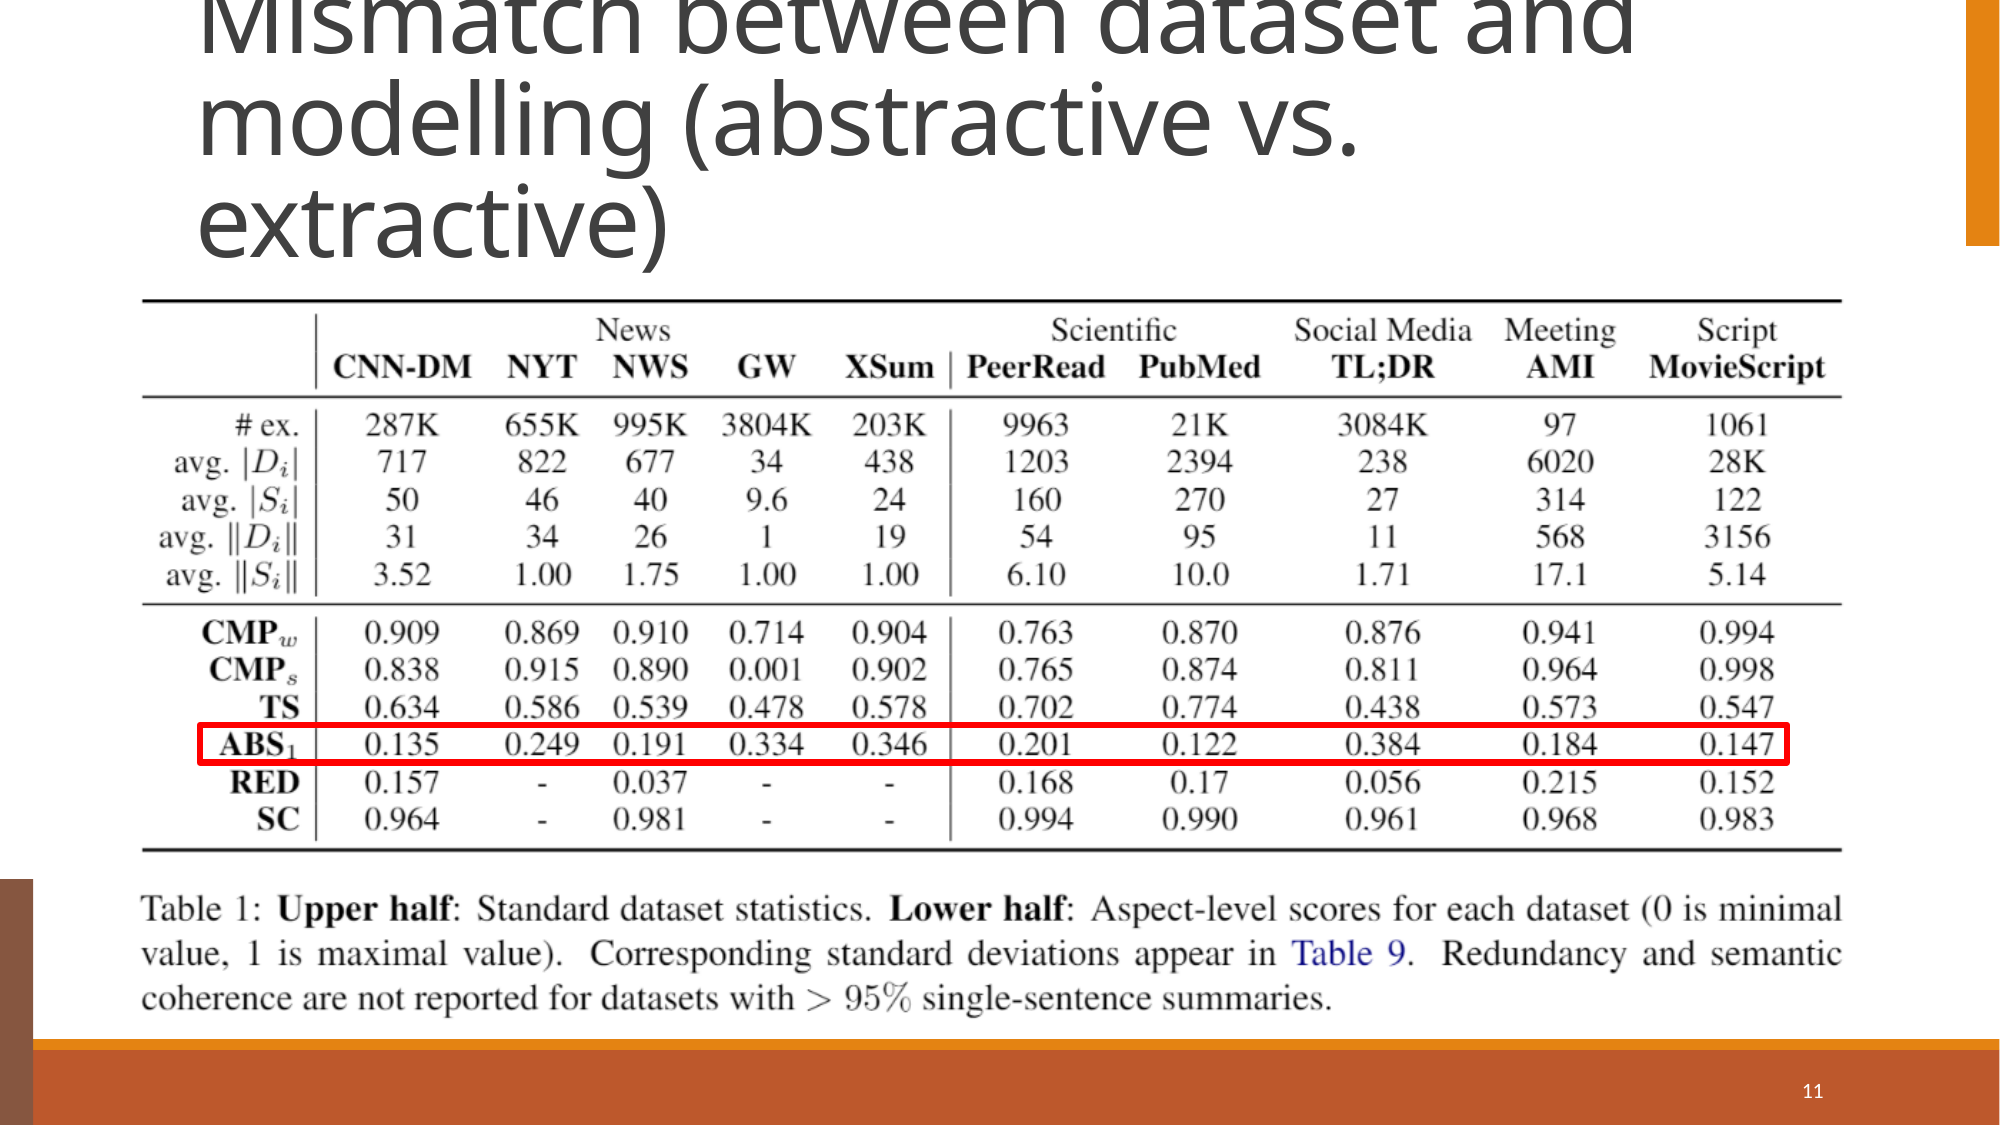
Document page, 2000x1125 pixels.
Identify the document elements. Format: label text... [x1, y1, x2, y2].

title Mismatch between dataset and modelling (abstractive vs. extractive) [179, 47, 1830, 278]
slide_number 11 [1623, 1059, 1839, 1120]
picture [129, 280, 1871, 1032]
